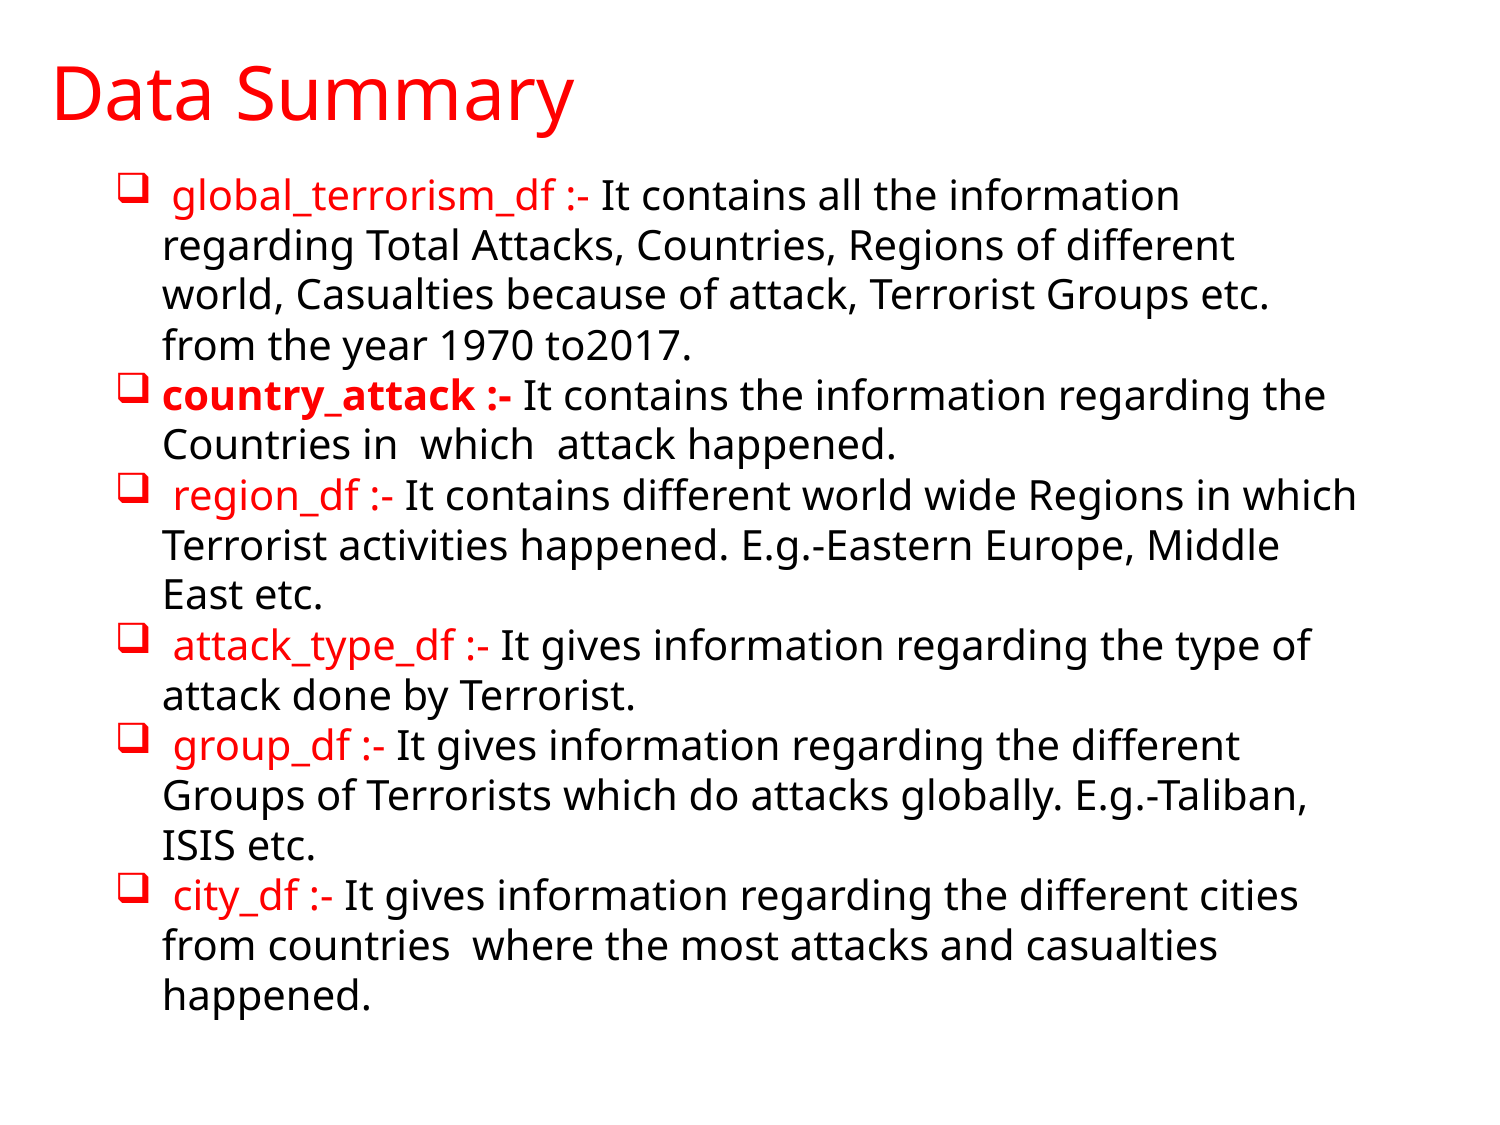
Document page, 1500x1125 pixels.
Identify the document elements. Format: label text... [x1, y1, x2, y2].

text_box Data Summary [35, 38, 662, 144]
text_box global_terrorism_df :- It contains all the information regarding Total Attacks, Countries, Regions of different world, Casualties because of attack, Terrorist Groups etc. from the year 1970 to2017. country_attack :- It contains the information regarding the Countries in which attack happened. region_df :- It contains different world wide Regions in which Terrorist activities happened. E.g.-Eastern Europe, Middle East etc. attack_type_df :- It gives information regarding the type of attack done by Terrorist. group_df :- It gives information regarding the different Groups of Terrorists which do attacks globally. E.g.-Taliban, ISIS etc. city_df :- It gives information regarding the different cities from countries where the most attacks and casualties happened. [100, 160, 1376, 1026]
